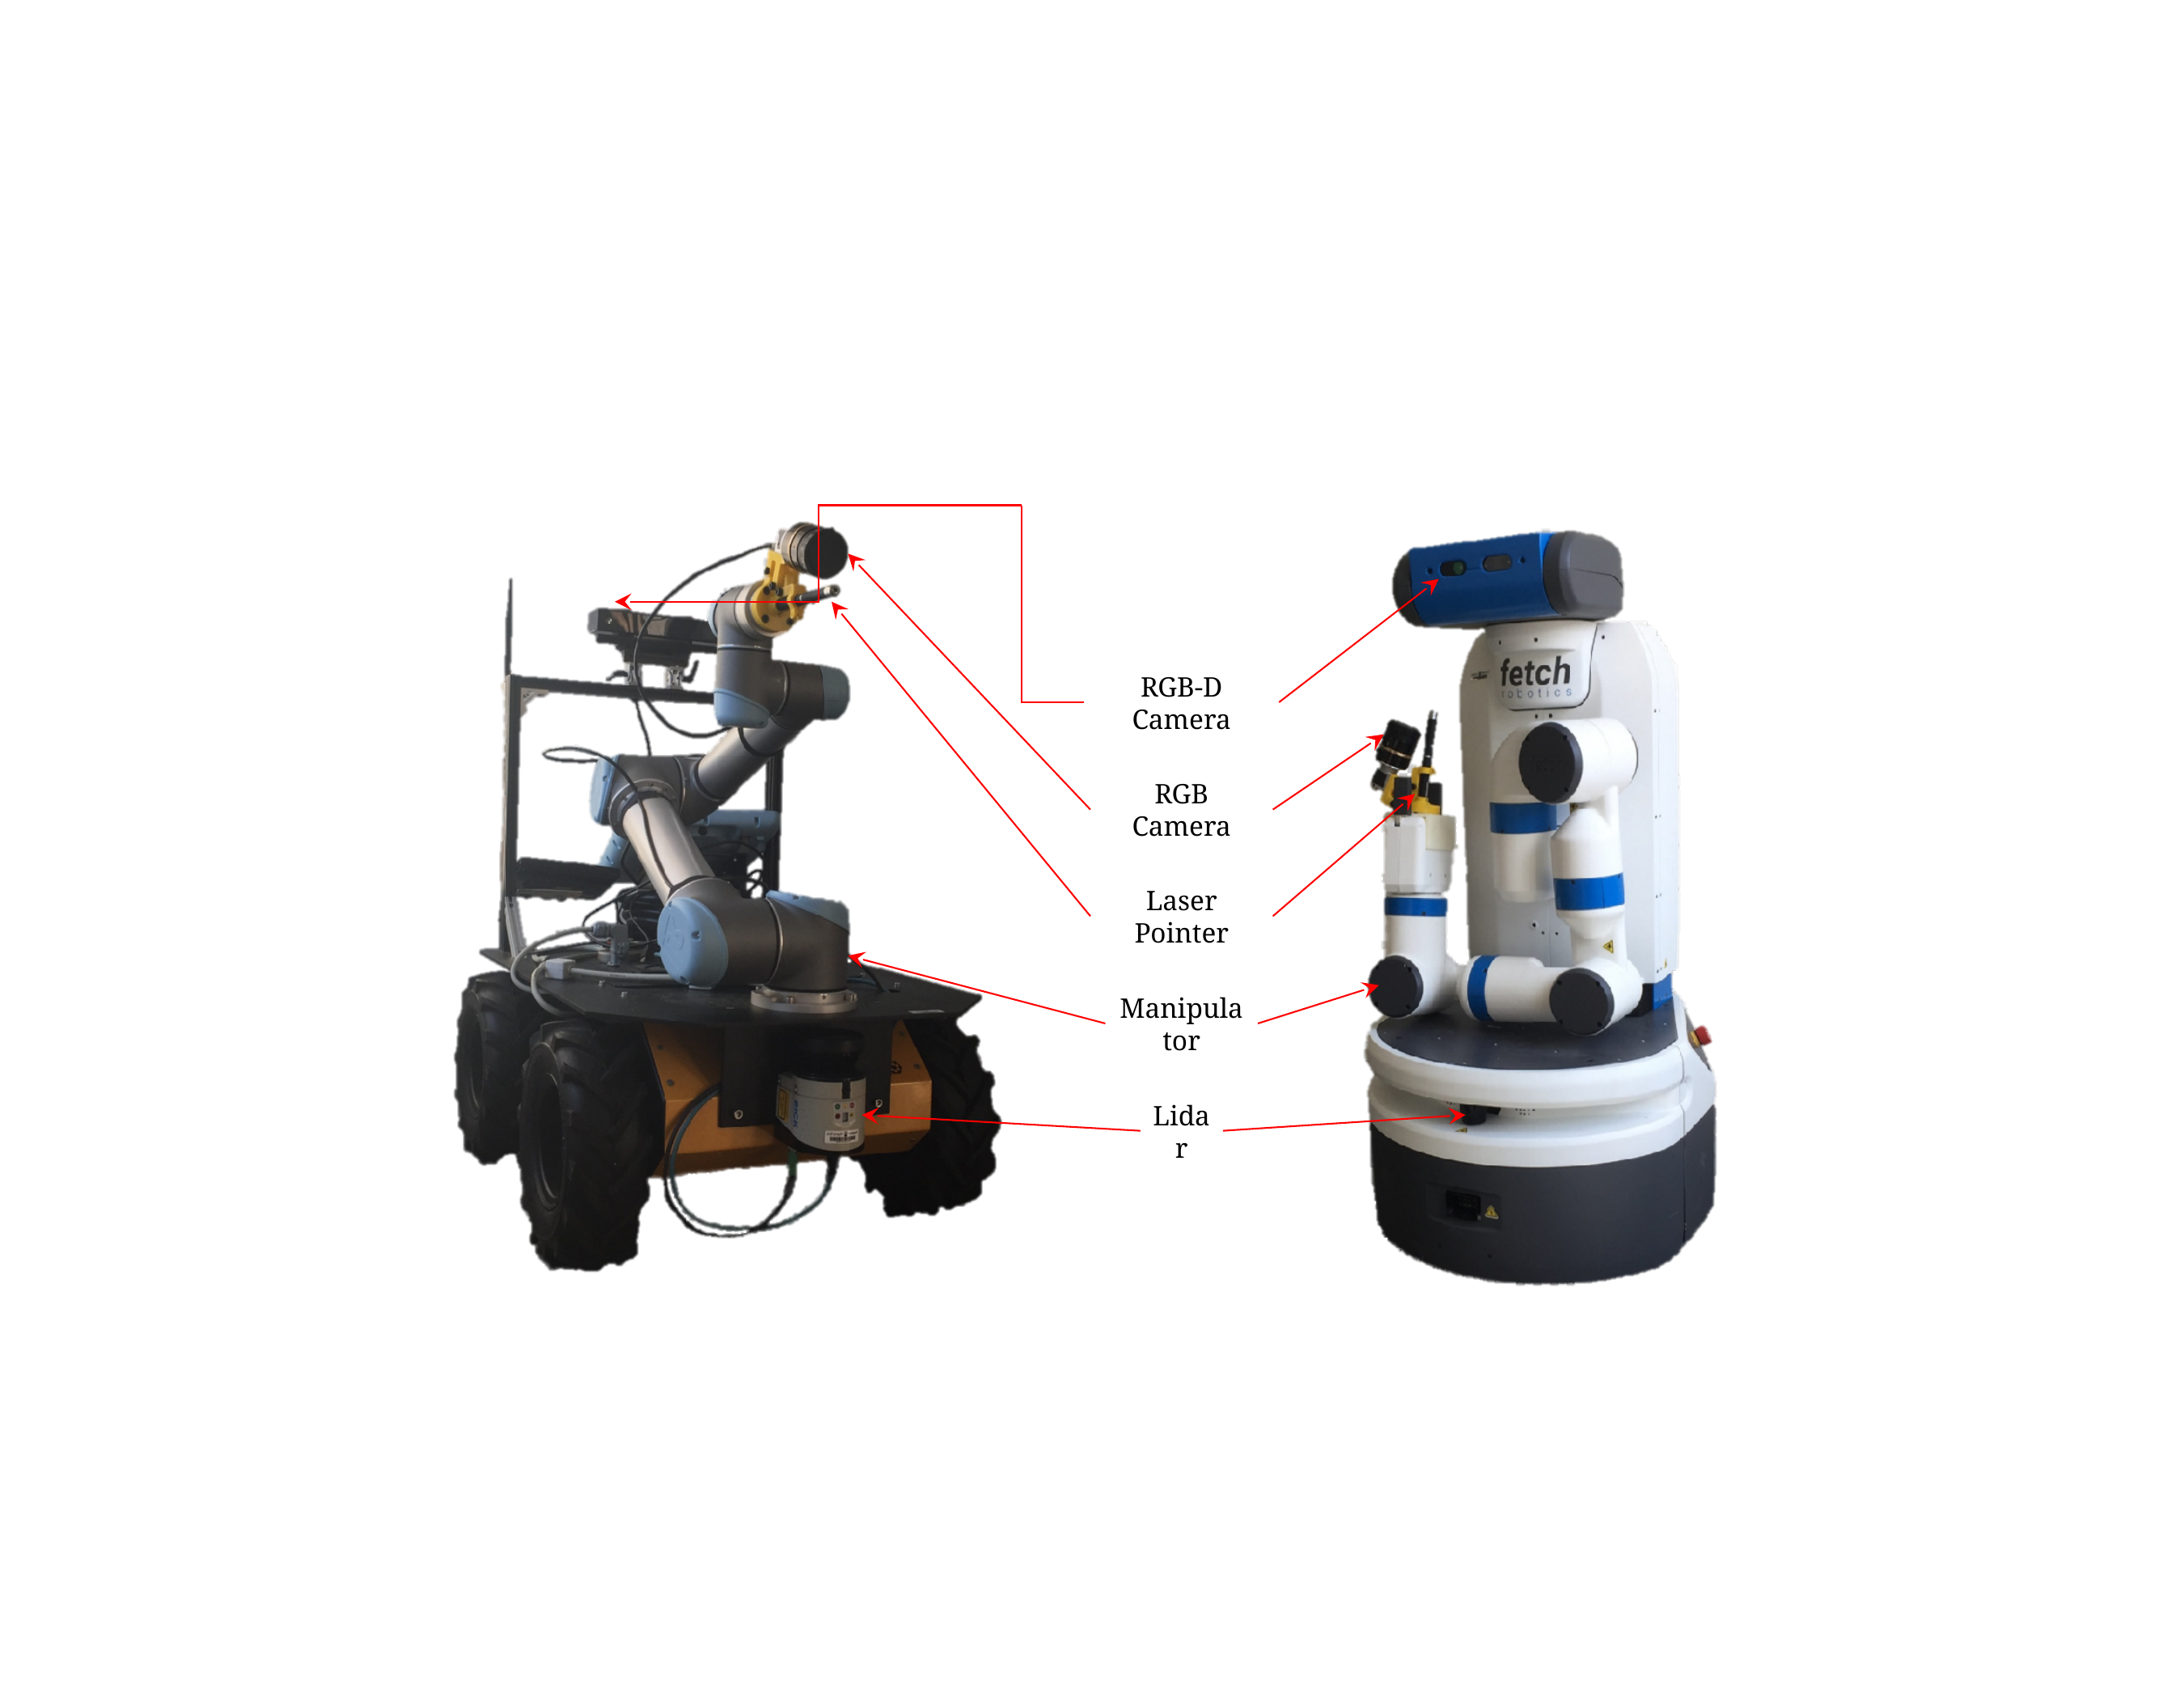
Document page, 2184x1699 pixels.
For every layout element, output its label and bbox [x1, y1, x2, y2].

text_box [442, 505, 1733, 1294]
